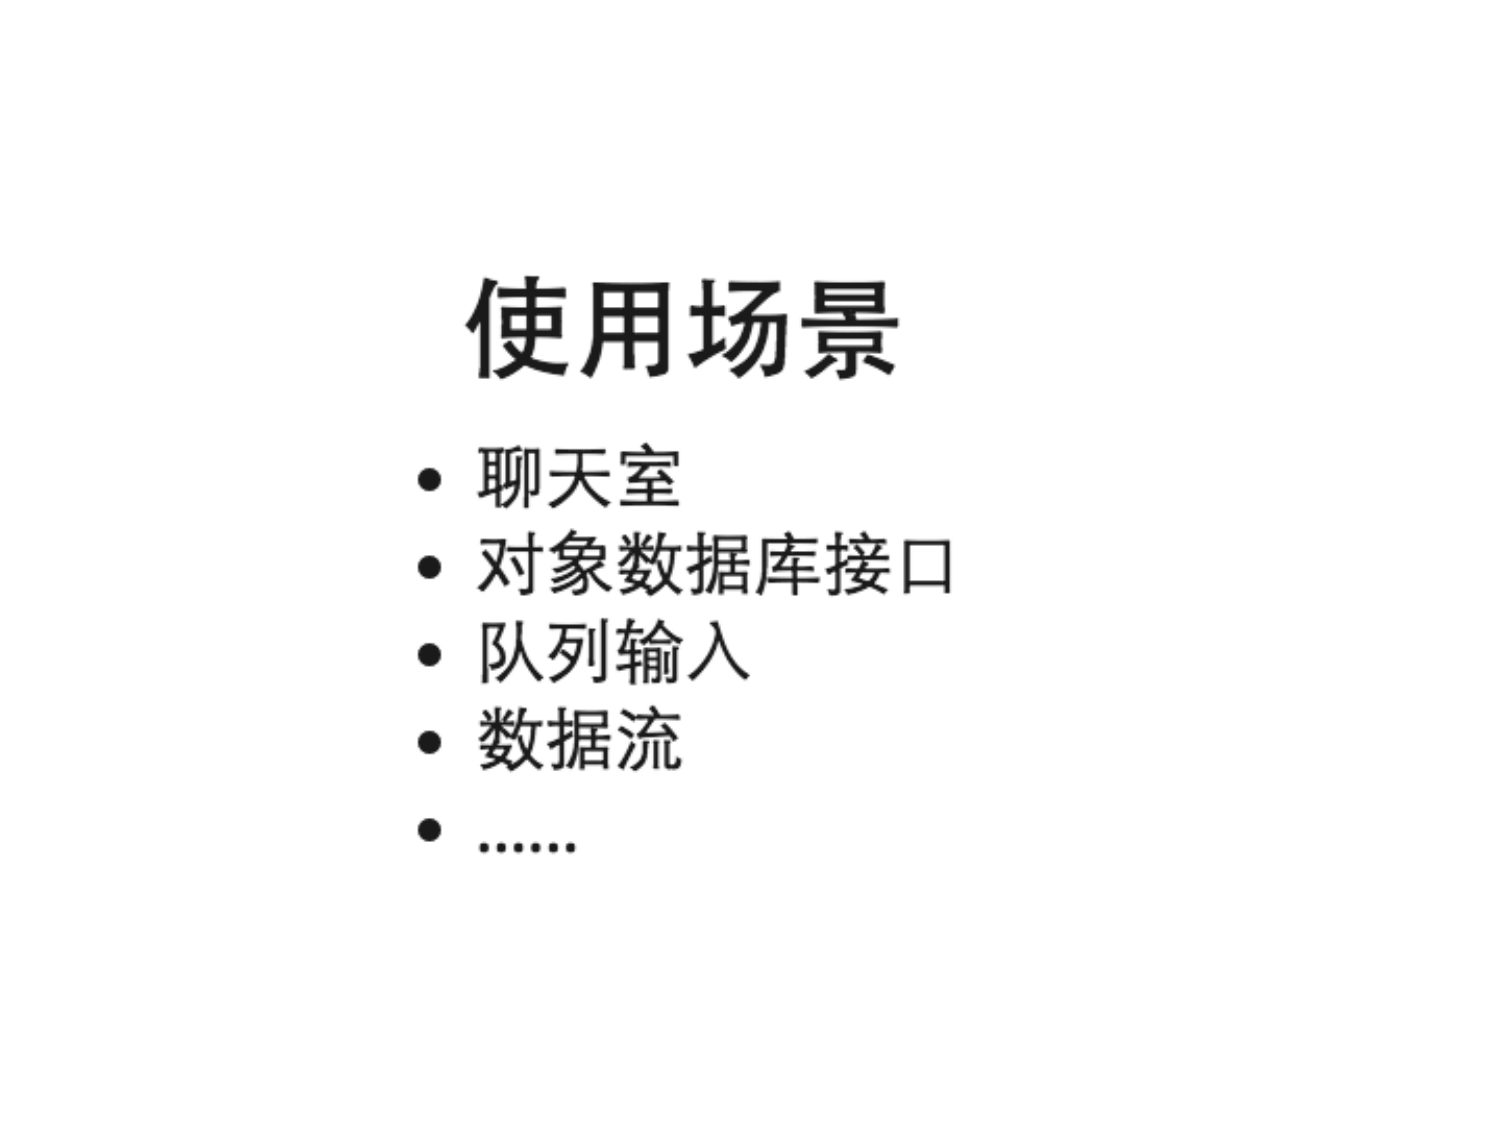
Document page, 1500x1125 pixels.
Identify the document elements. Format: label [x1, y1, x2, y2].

picture [330, 185, 1167, 940]
